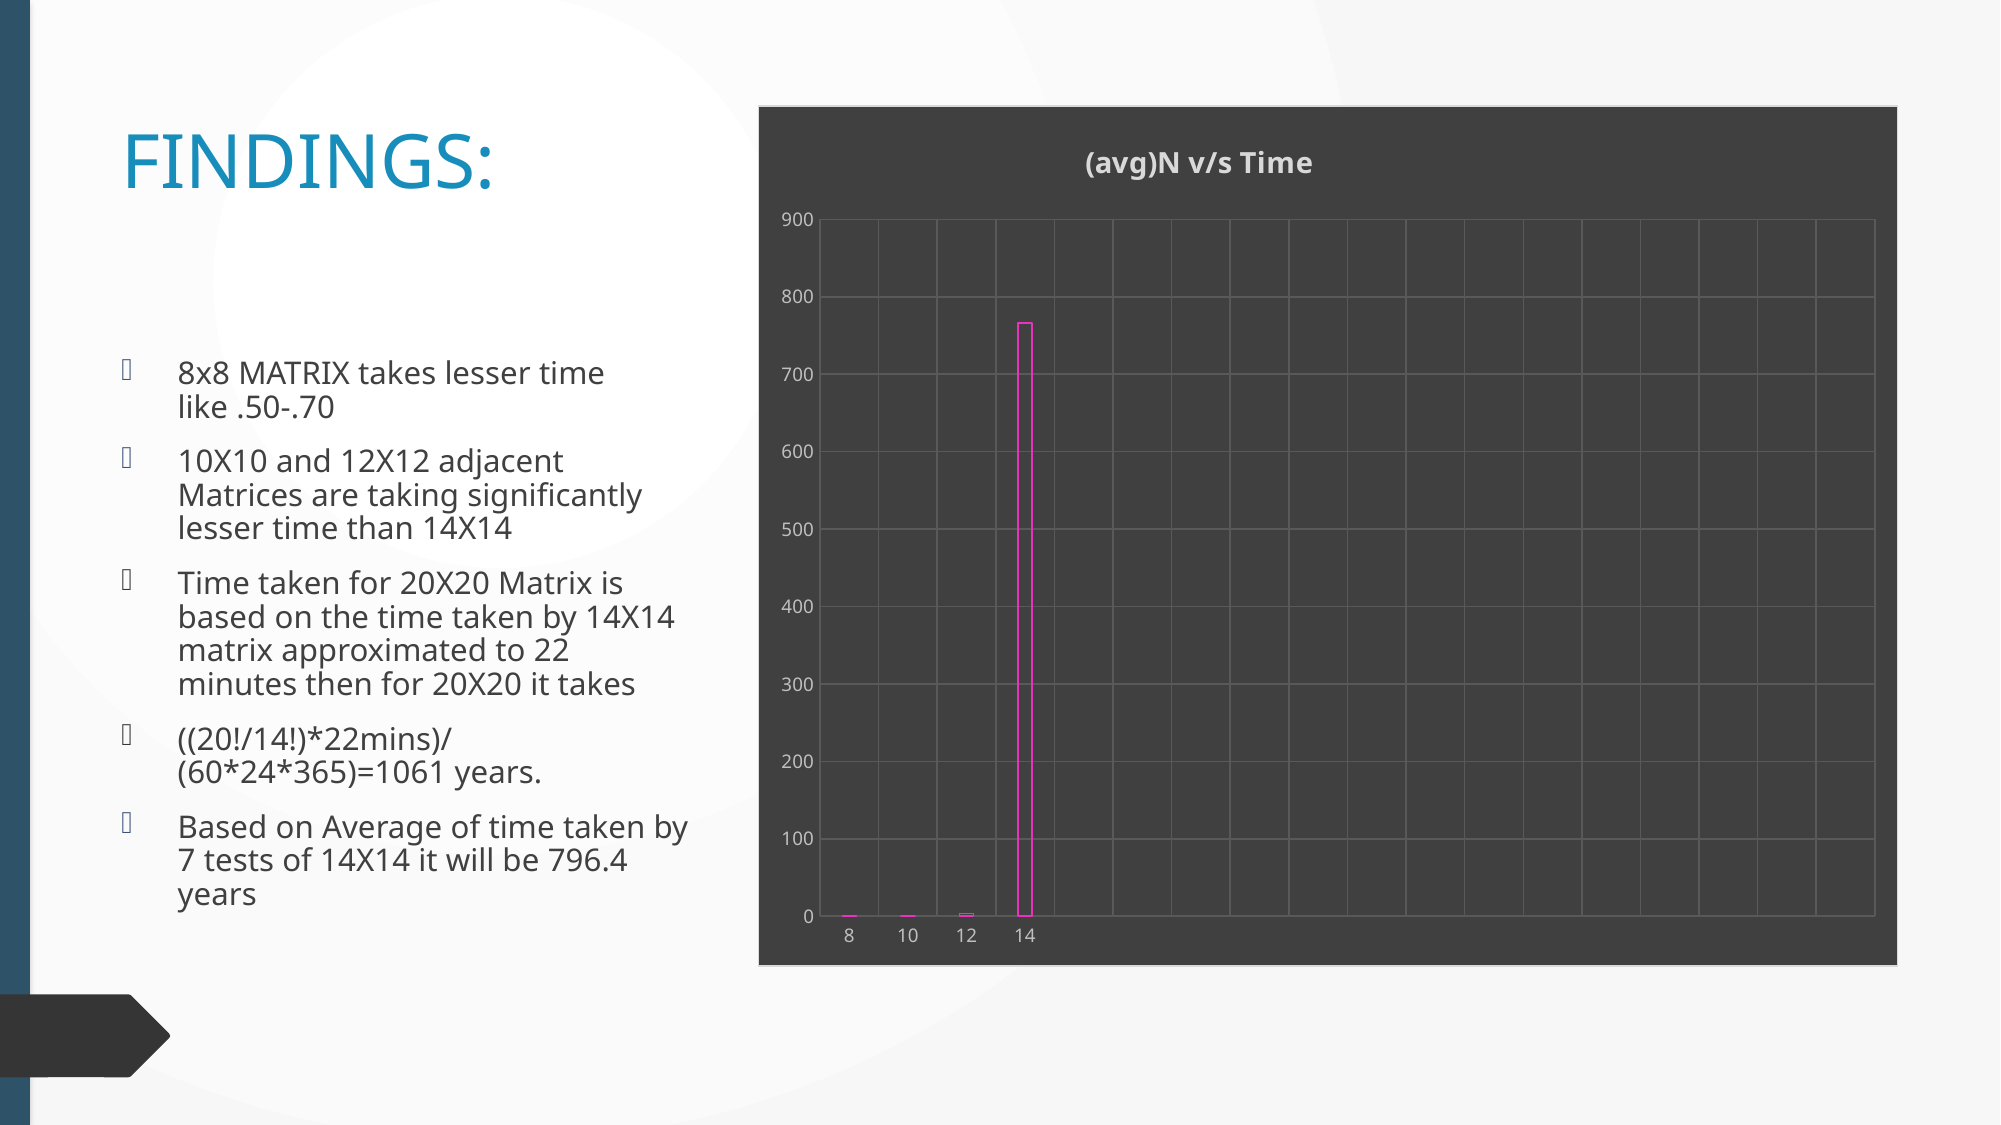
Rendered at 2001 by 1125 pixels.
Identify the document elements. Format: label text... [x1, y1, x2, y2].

text_box [0, 1079, 31, 1125]
list 8x8 MATRIX takes lesser time like .50-.70 10X10 and 12X12 adjacent Matrices are taking significantly lesser time than 14X14 Time taken for 20X20 Matrix is based on the time taken by 14X14 matrix approximated to 22 minutes then for 20X20 it takes ((20!/14!)*22mins)/(60*24*365)=1061 years. Based on Average of time taken by 7 tests of 14X14 it will be 796.4 years [106, 350, 706, 967]
text_box [0, 0, 31, 992]
chart [757, 104, 1899, 967]
text_box [31, 0, 2000, 1125]
text_box [0, 992, 172, 1079]
title FINDINGS: [106, 105, 706, 313]
